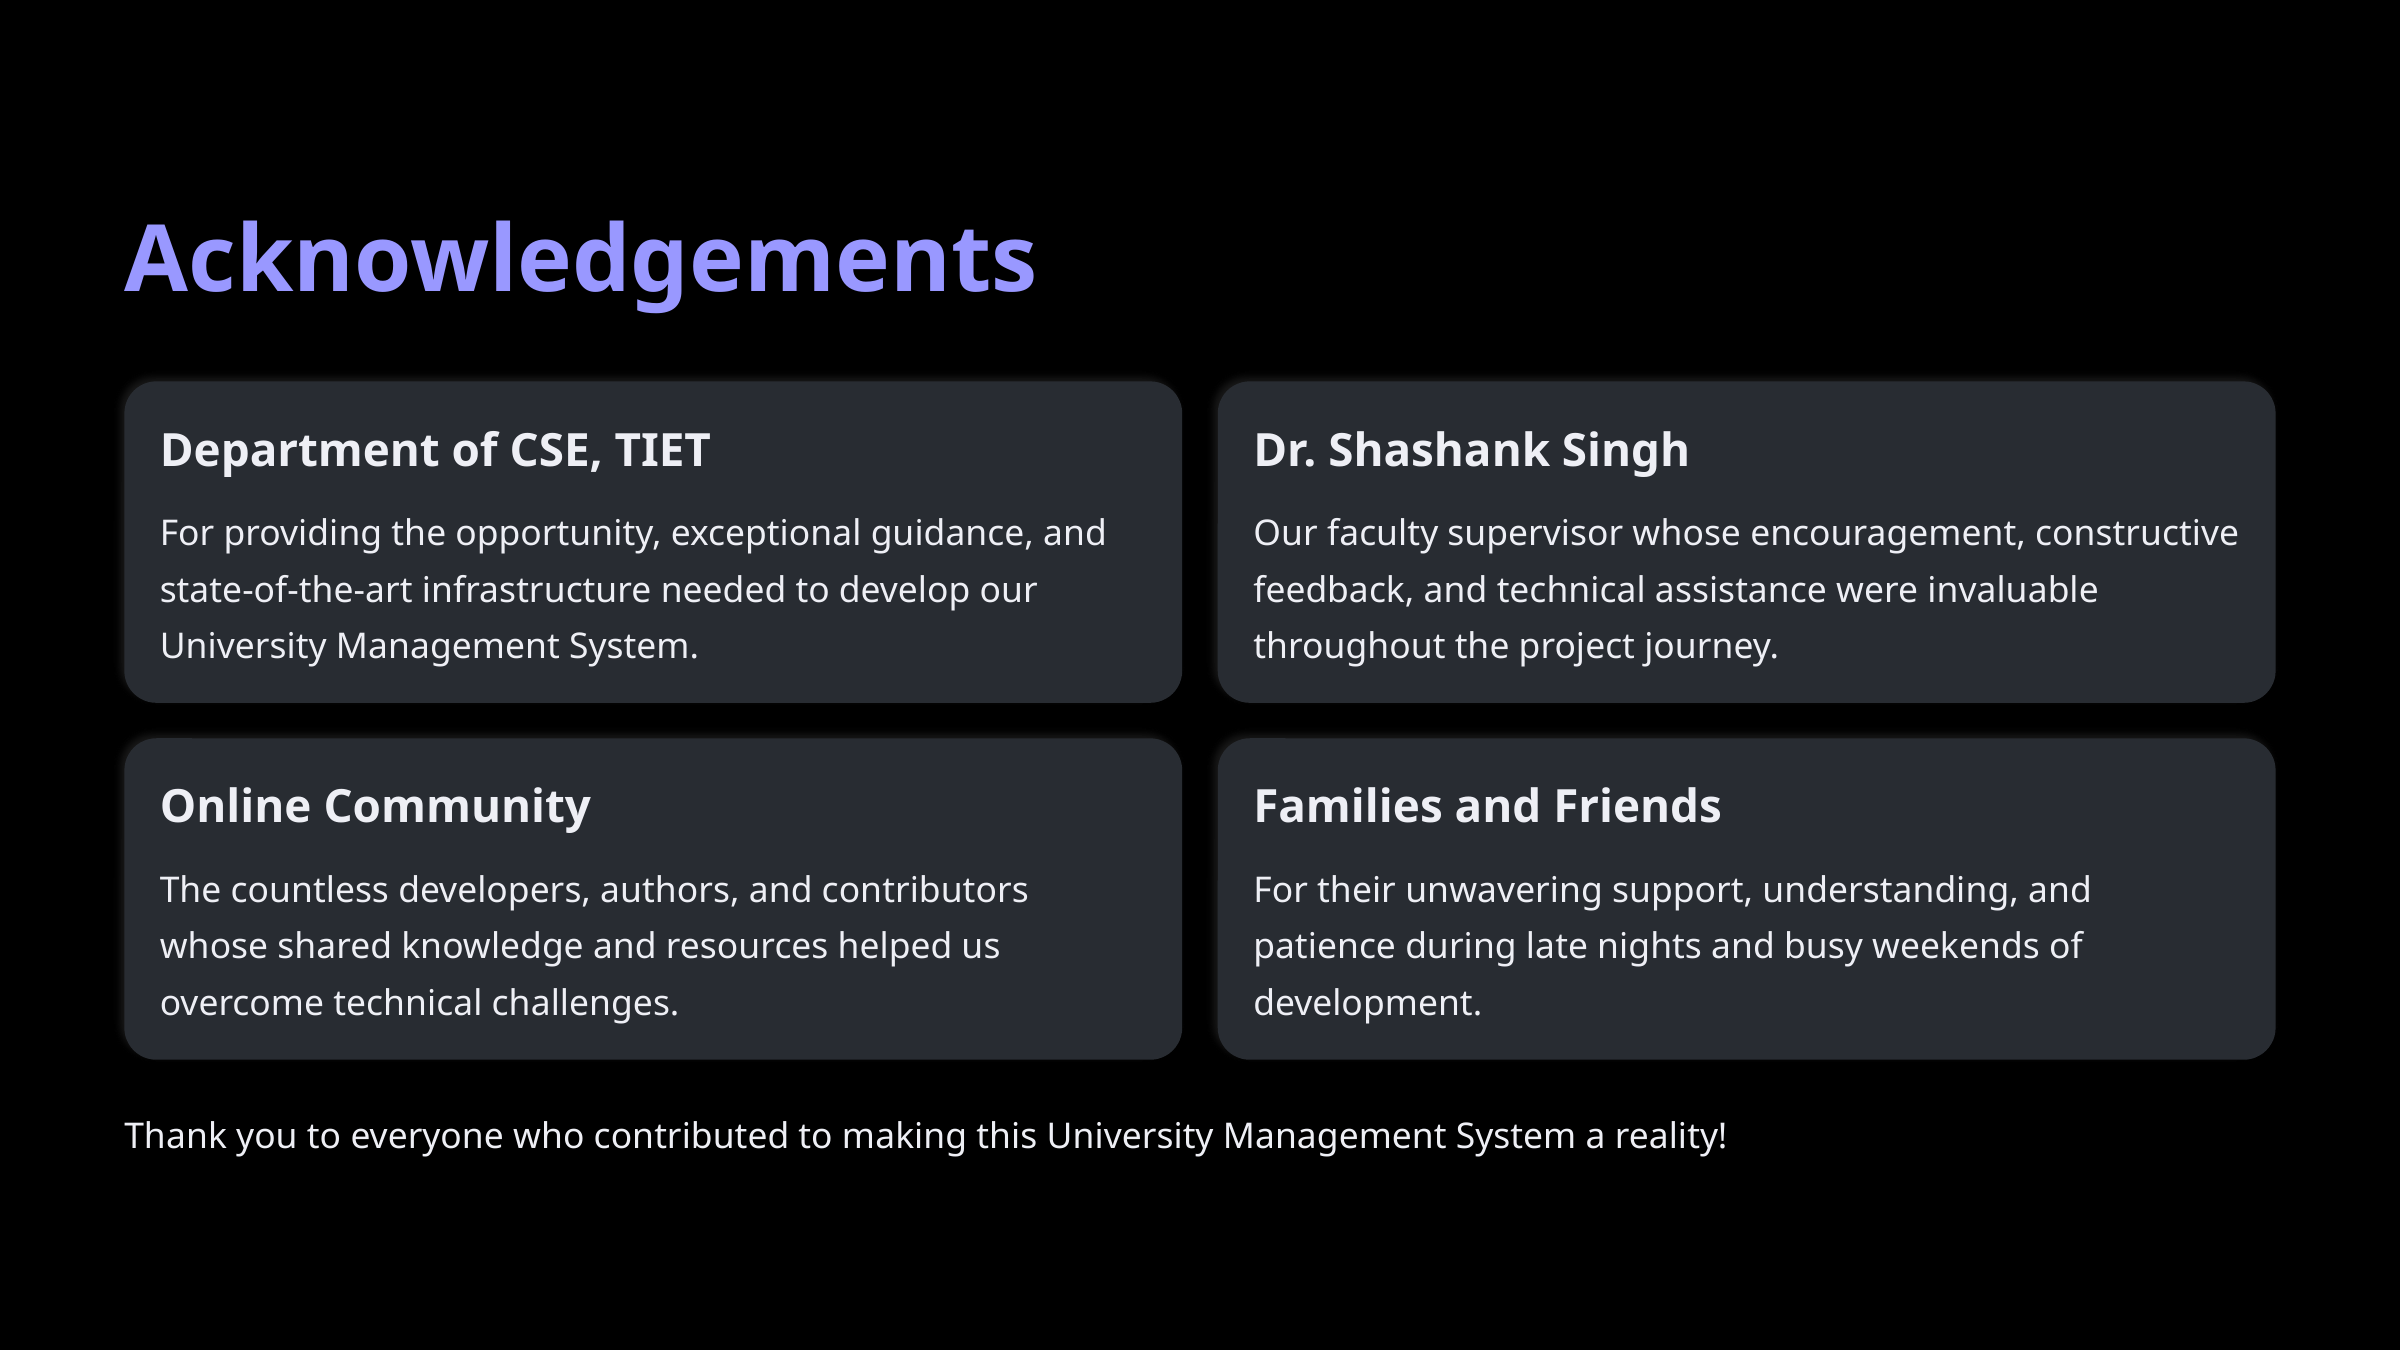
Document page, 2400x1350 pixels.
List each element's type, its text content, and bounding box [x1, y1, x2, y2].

text_box Our faculty supervisor whose encouragement, constructive feedback, and technical assistance were invaluable throughout the project journey. [1253, 496, 2241, 668]
text_box Thank you to everyone who contributed to making this University Management System a reality! [124, 1099, 2276, 1157]
text_box Acknowledgements [124, 193, 1060, 311]
text_box For their unwavering support, understanding, and patience during late nights and busy weekends of development. [1253, 853, 2241, 1025]
text_box [124, 738, 1183, 1060]
text_box The countless developers, authors, and contributors whose shared knowledge and resources helped us overcome technical challenges. [159, 853, 1147, 1025]
text_box Families and Friends [1253, 773, 1721, 833]
text_box Department of CSE, TIET [159, 416, 672, 476]
text_box [124, 381, 1183, 703]
text_box Dr. Shashank Singh [1253, 416, 1721, 476]
text_box Online Community [159, 773, 628, 833]
text_box [1217, 381, 2276, 703]
text_box For providing the opportunity, exceptional guidance, and state-of-the-art infrastructure needed to develop our University Management System. [159, 496, 1147, 668]
text_box [1217, 738, 2276, 1060]
